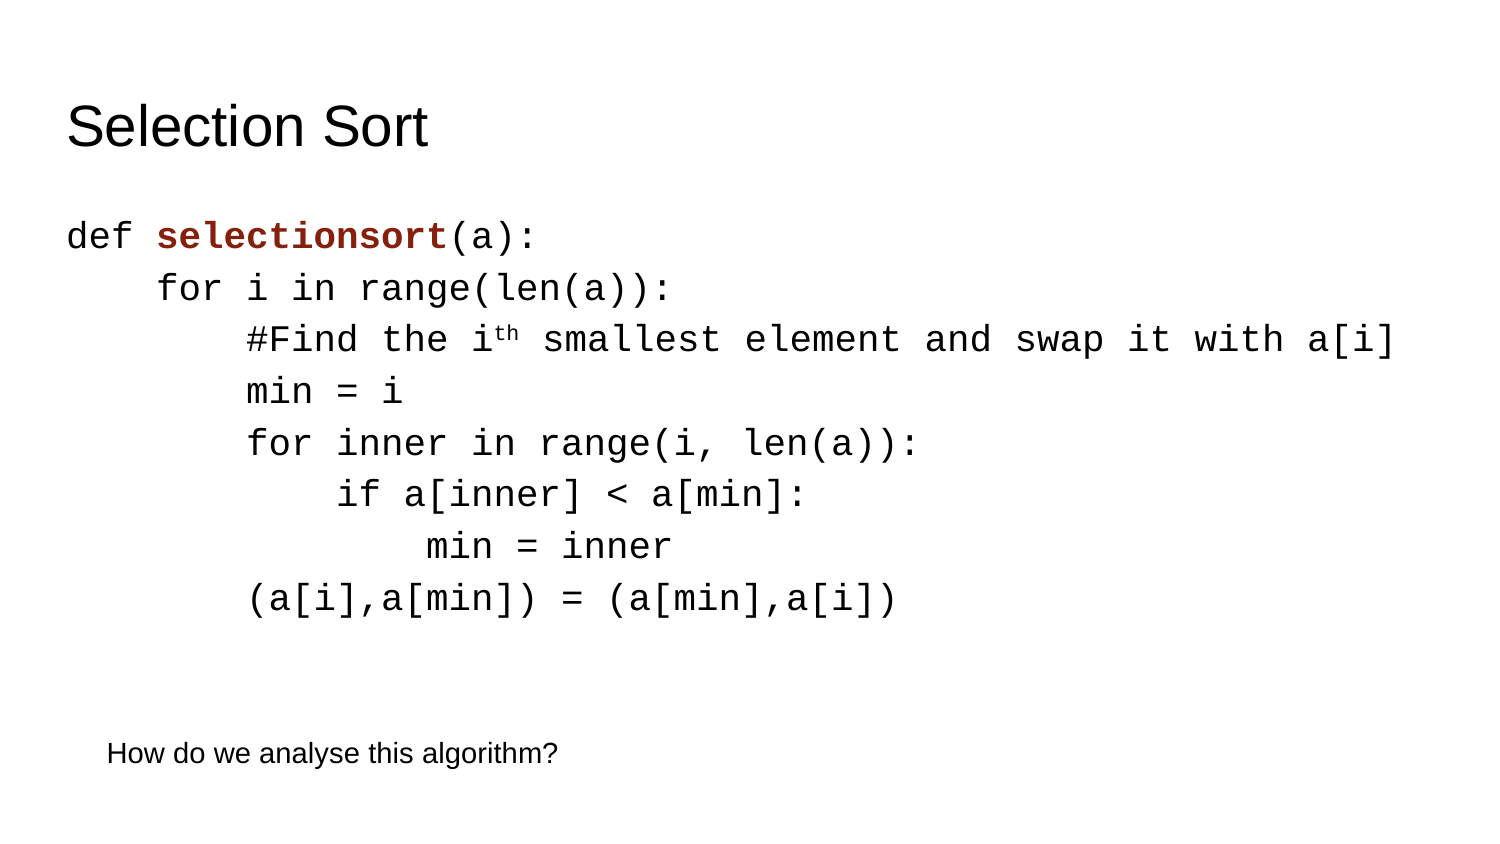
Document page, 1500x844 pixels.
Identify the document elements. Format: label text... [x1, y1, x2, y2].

list def selectionsort(a): for i in range(len(a)): #Find the ith smallest element and swap it with a[i] min = i for inner in range(i, len(a)): if a[inner] < a[min]: min = inner (a[i],a[min]) = (a[min],a[i]) [51, 189, 1449, 750]
text_box How do we analyse this algorithm? [91, 719, 578, 799]
title Selection Sort [51, 72, 1449, 167]
